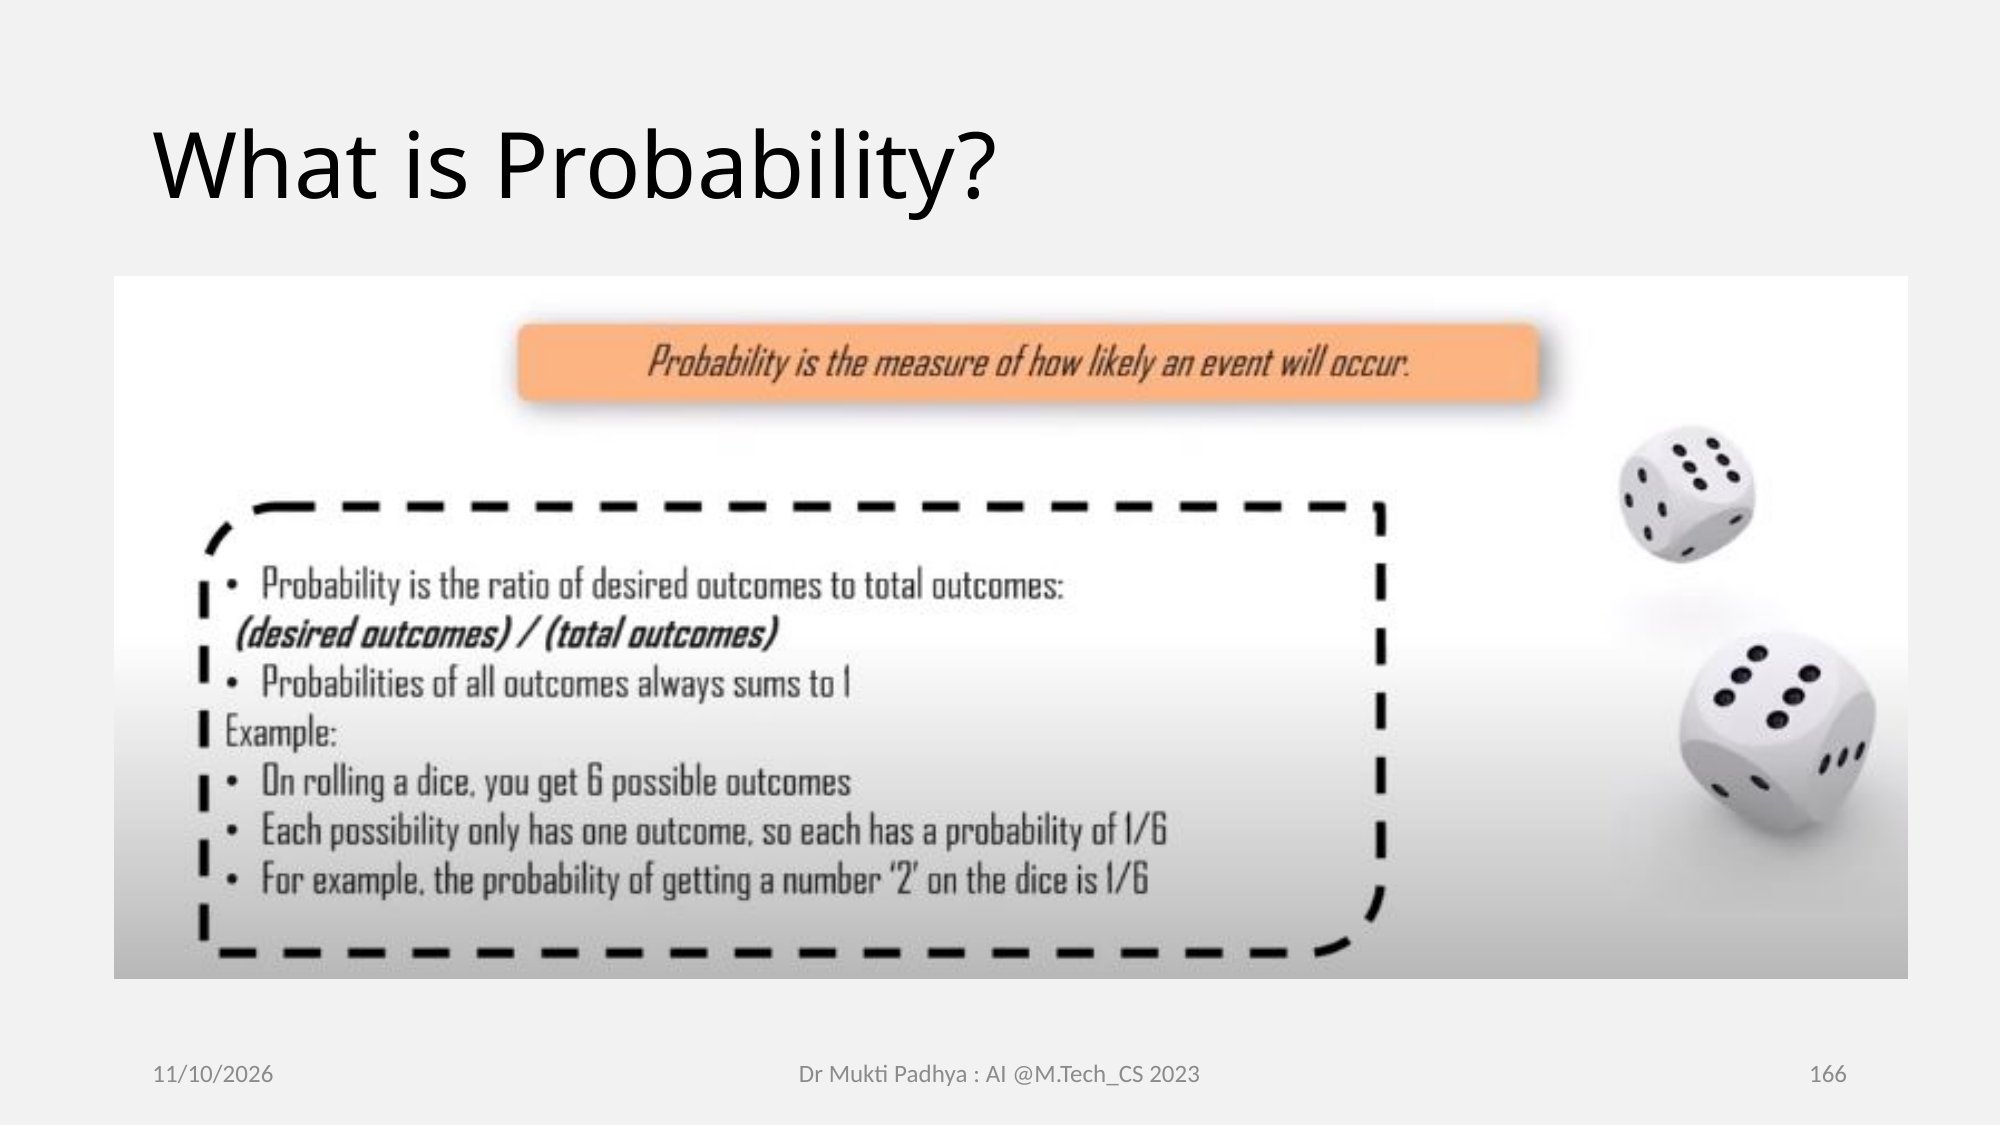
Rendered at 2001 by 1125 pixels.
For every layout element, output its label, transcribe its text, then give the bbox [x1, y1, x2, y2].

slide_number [137, 1042, 588, 1103]
slide_number 166 [1412, 1042, 1863, 1103]
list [114, 276, 1908, 979]
footer Dr Mukti Padhya : AI @M.Tech_CS 2023 [662, 1042, 1338, 1103]
title What is Probability? [137, 59, 1863, 276]
